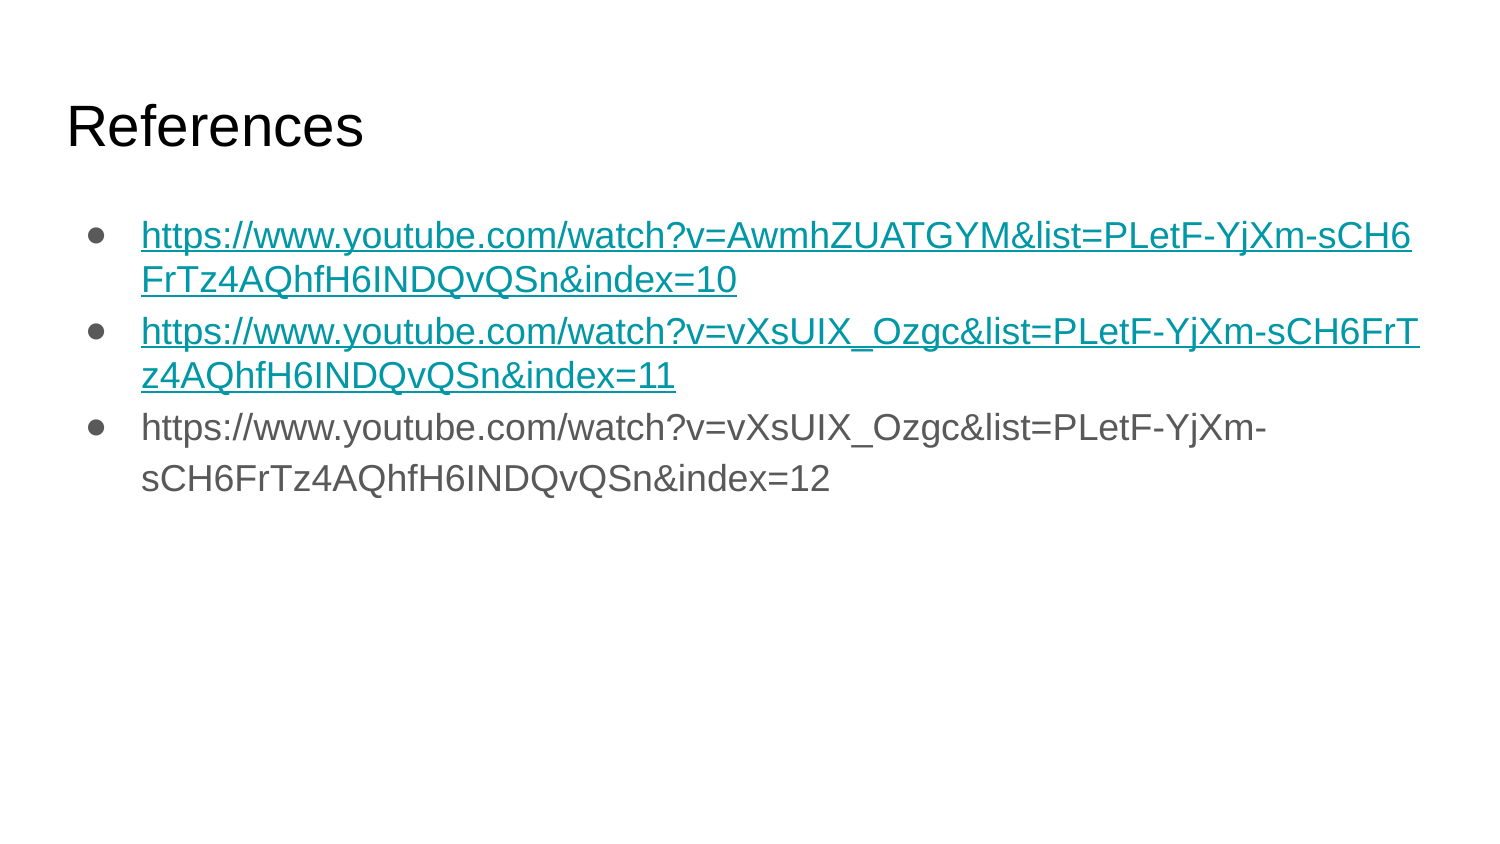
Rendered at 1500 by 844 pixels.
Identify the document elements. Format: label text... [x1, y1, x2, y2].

title References [51, 72, 1449, 167]
list https://www.youtube.com/watch?v=AwmhZUATGYM&list=PLetF-YjXm-sCH6FrTz4AQhfH6INDQvQSn&index=10 https://www.youtube.com/watch?v=vXsUIX_Ozgc&list=PLetF-YjXm-sCH6FrTz4AQhfH6INDQvQSn&index=11 https://www.youtube.com/watch?v=vXsUIX_Ozgc&list=PLetF-YjXm-sCH6FrTz4AQhfH6INDQvQSn&index=12 [51, 189, 1449, 750]
